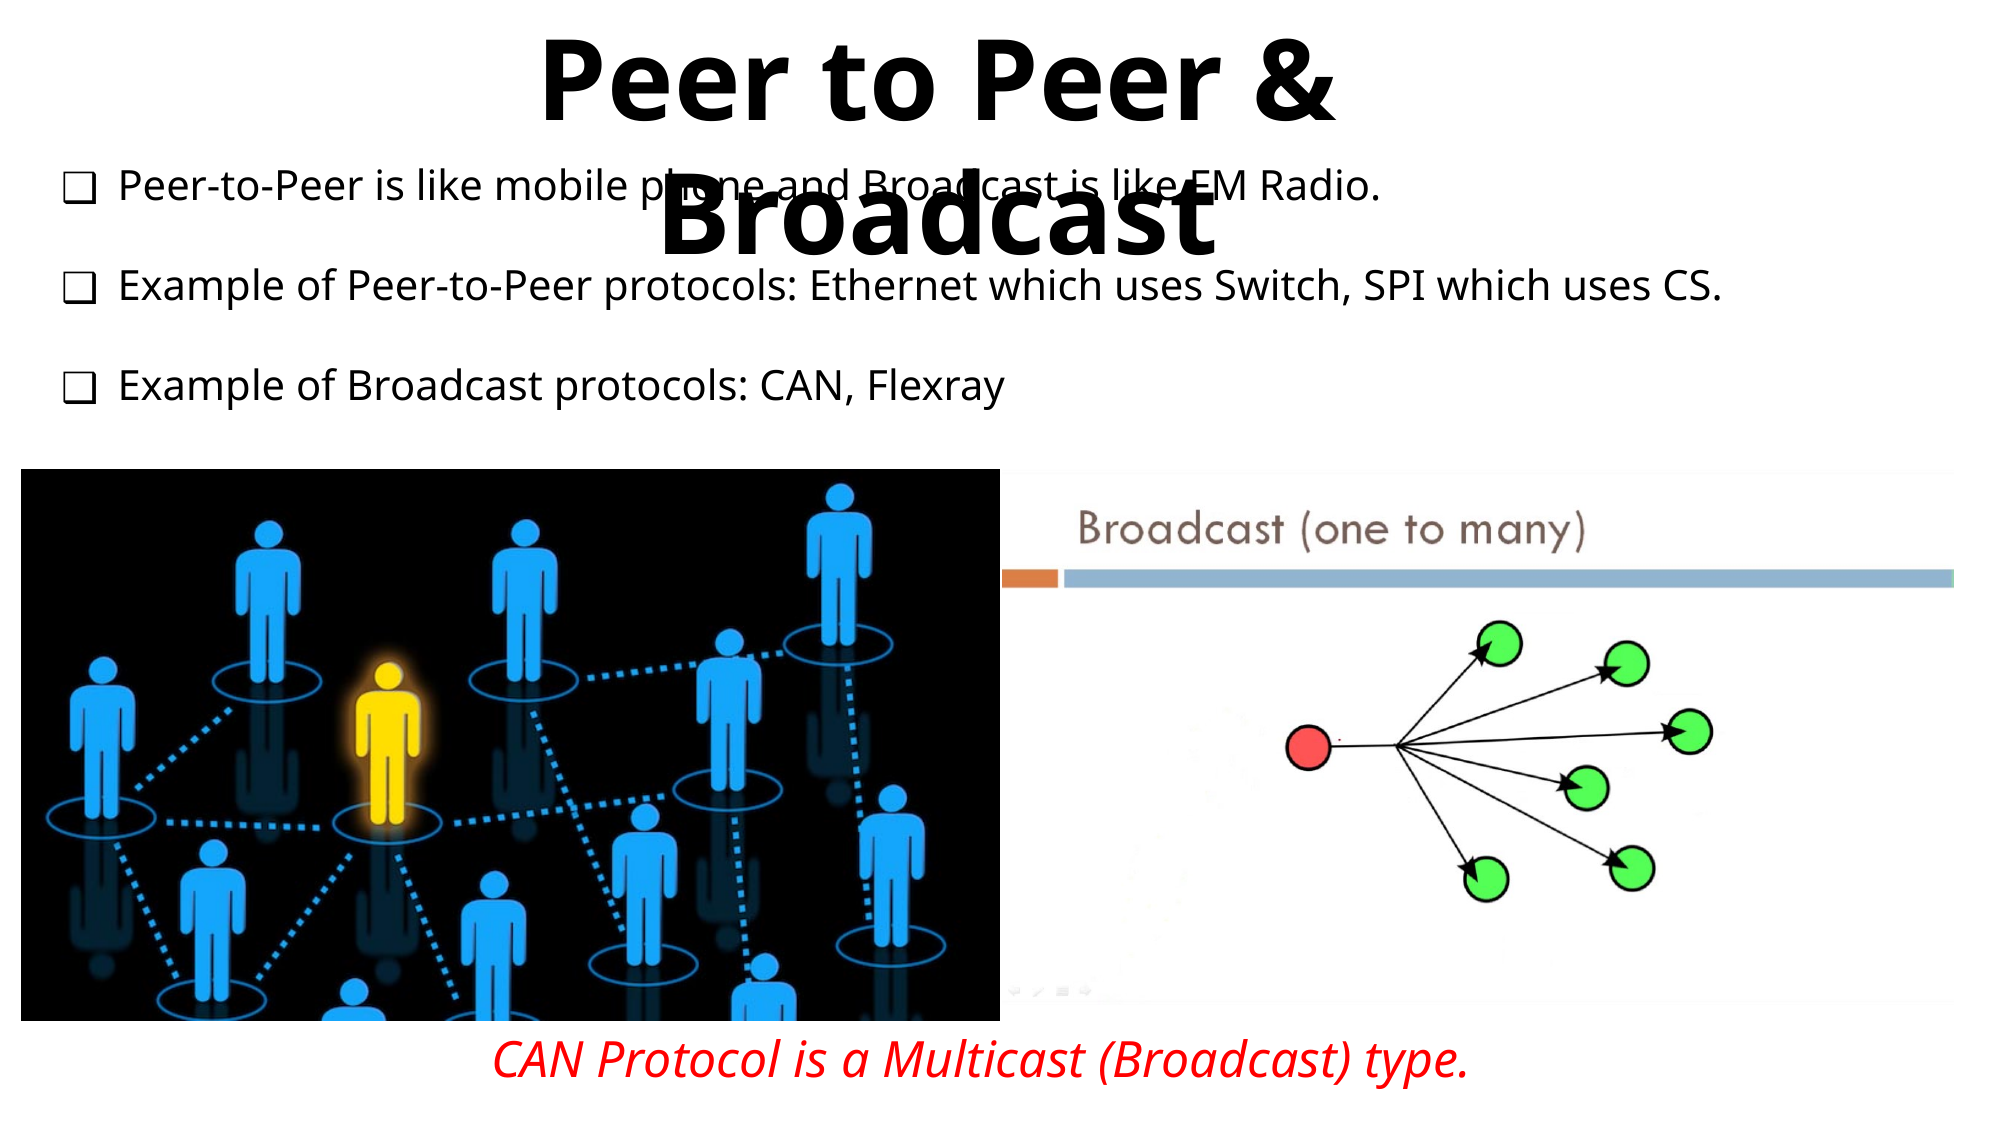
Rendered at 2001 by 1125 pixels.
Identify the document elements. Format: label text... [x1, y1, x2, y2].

text_box CAN Protocol is a Multicast (Broadcast) type. [46, 1020, 1930, 1096]
picture [20, 469, 1001, 1021]
text_box Peer-to-Peer is like mobile phone and Broadcast is like FM Radio. Example of Peer-to-Peer protocols: Ethernet which uses Switch, SPI which uses CS. Example of Broadcast protocols: CAN, Flexray [46, 151, 1960, 417]
text_box Peer to Peer & Broadcast [333, 0, 1541, 151]
picture [1002, 469, 1954, 1005]
